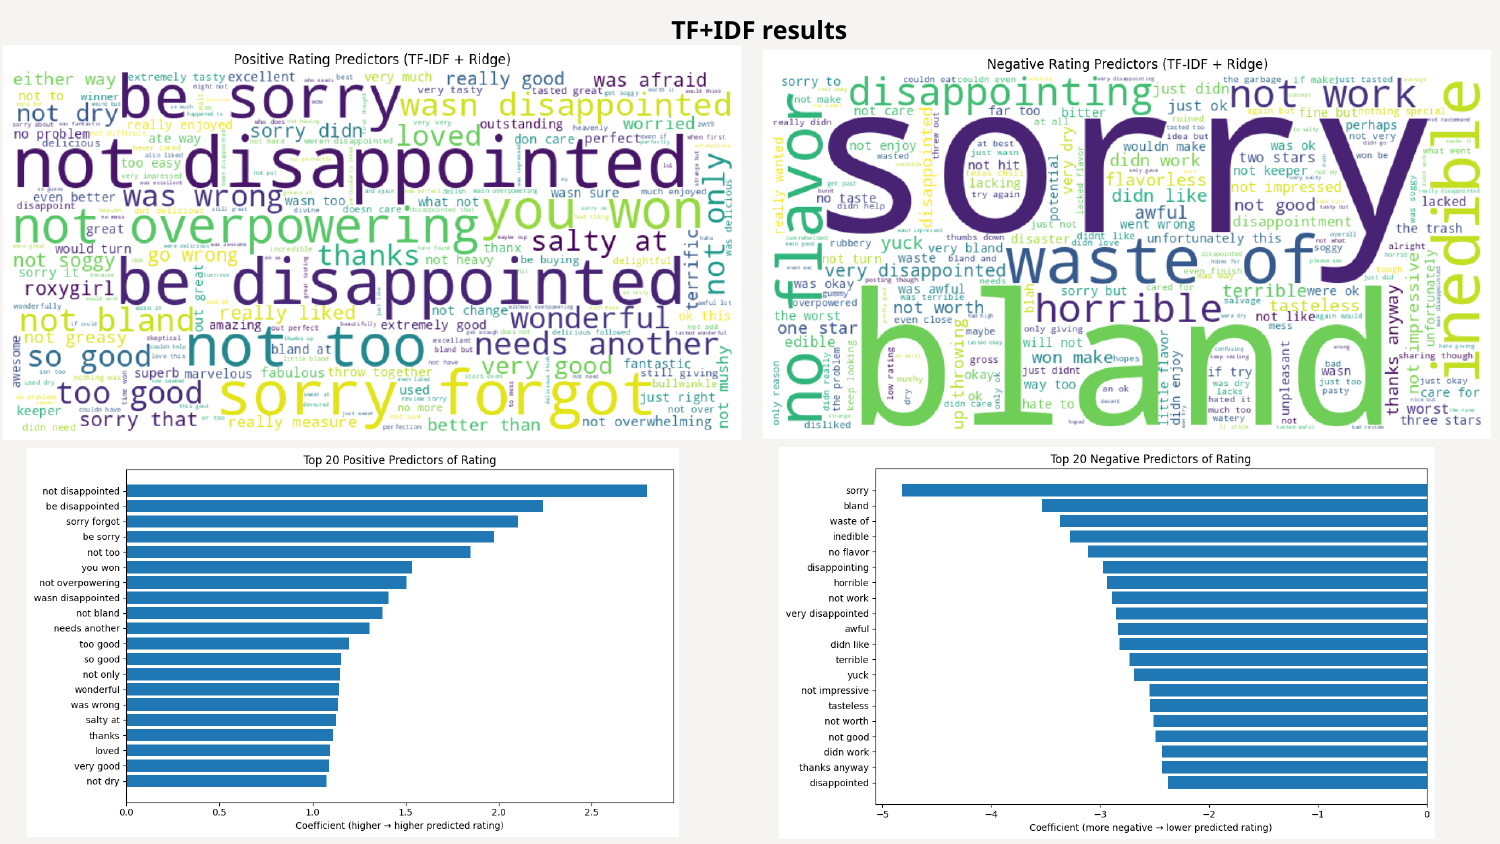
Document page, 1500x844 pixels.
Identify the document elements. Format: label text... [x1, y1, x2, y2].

picture [27, 448, 679, 838]
picture [763, 49, 1492, 439]
picture [779, 447, 1436, 839]
text_box TF+IDF results [656, 0, 865, 49]
picture [2, 45, 741, 440]
